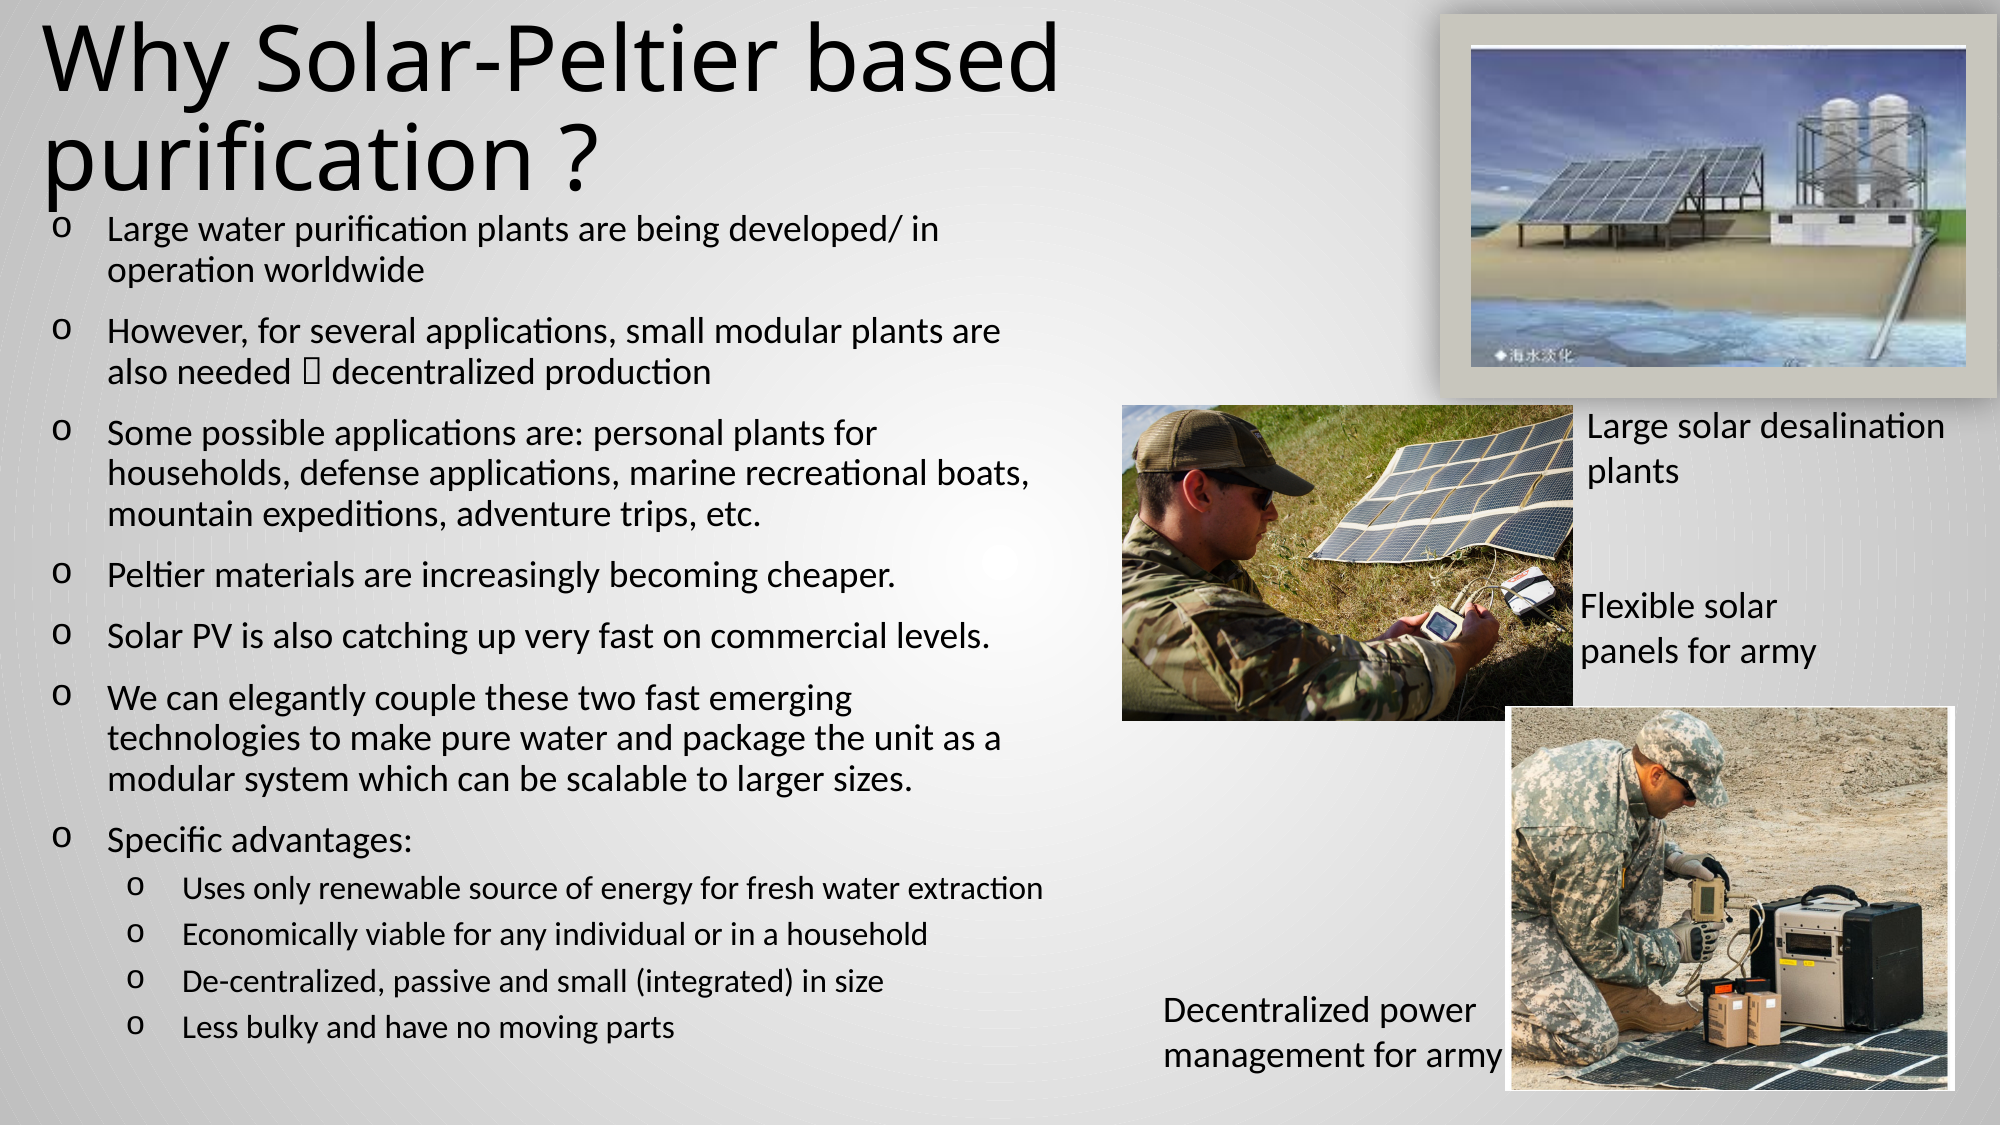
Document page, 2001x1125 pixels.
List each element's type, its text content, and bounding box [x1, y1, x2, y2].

title Why Solar-Peltier based purification ? [26, 2, 1425, 221]
picture [1122, 405, 1955, 1091]
text_box Flexible solar panels for army [1573, 573, 1895, 679]
text_box Decentralized power management for army [1148, 978, 1505, 1083]
list Large water purification plants are being developed/ in operation worldwide However, for several applications, small modular plants are also needed  decentralized production Some possible applications are: personal plants for households, defense applications, marine recreational boats, mountain expeditions, adventure trips, etc. Peltier materials are increasingly becoming cheaper. Solar PV is also catching up very fast on commercial levels. We can elegantly couple these two fast emerging technologies to make pure water and package the unit as a modular system which can be scalable to larger sizes. Specific advantages: Uses only renewable source of energy for fresh water extraction Economically viable for any individual or in a household De-centralized, passive and small (integrated) in size Less bulky and have no moving parts [26, 202, 1068, 1091]
text_box Large solar desalination plants [1572, 393, 1979, 499]
picture [1470, 44, 1966, 367]
